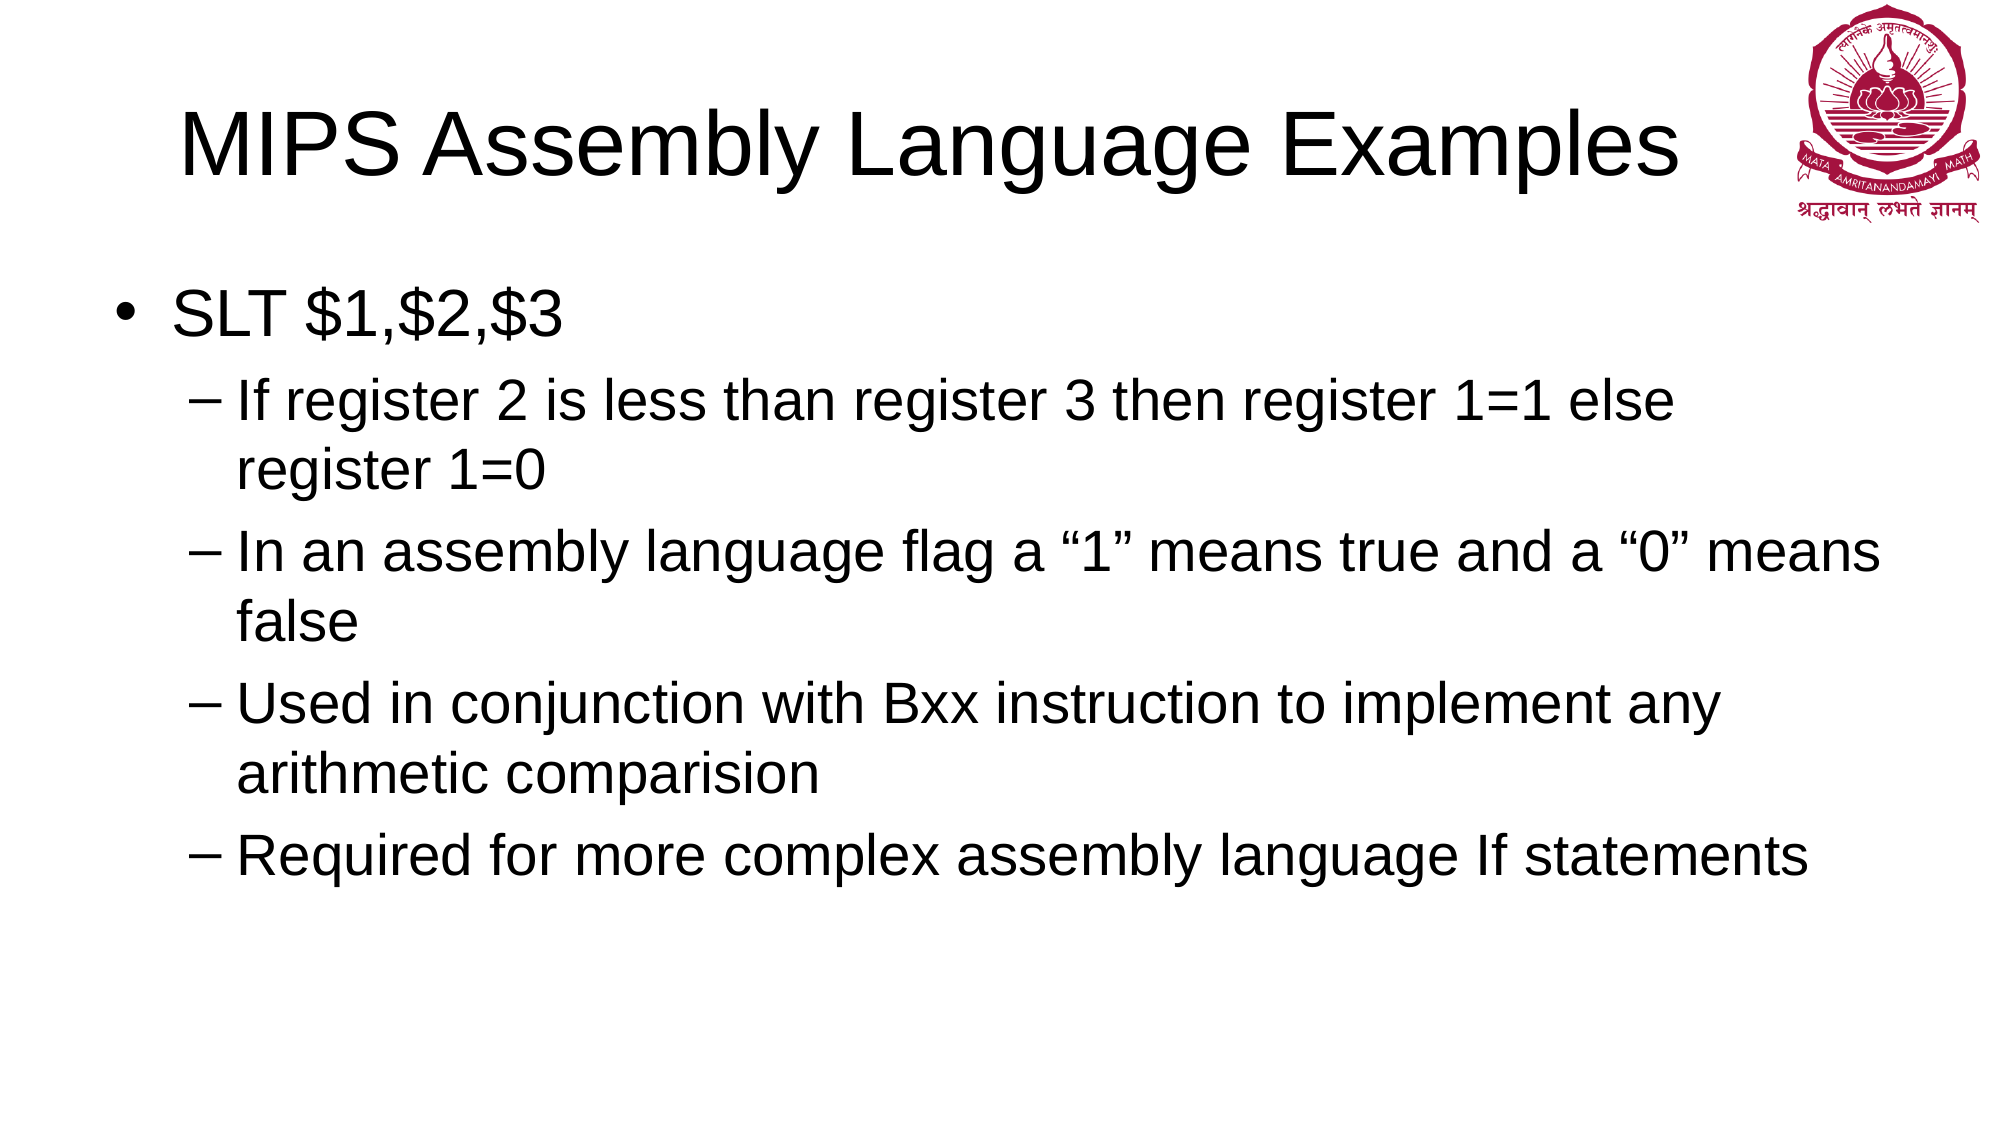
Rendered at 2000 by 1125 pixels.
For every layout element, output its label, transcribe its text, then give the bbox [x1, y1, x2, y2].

title MIPS Assembly Language Examples [99, 45, 1763, 233]
picture [1776, 1, 2000, 225]
list SLT $1,$2,$3 If register 2 is less than register 3 then register 1=1 else register 1=0 In an assembly language flag a “1” means true and a “0” means false Used in conjunction with Bxx instruction to implement any arithmetic comparision Required for more complex assembly language If statements [99, 262, 1900, 1005]
